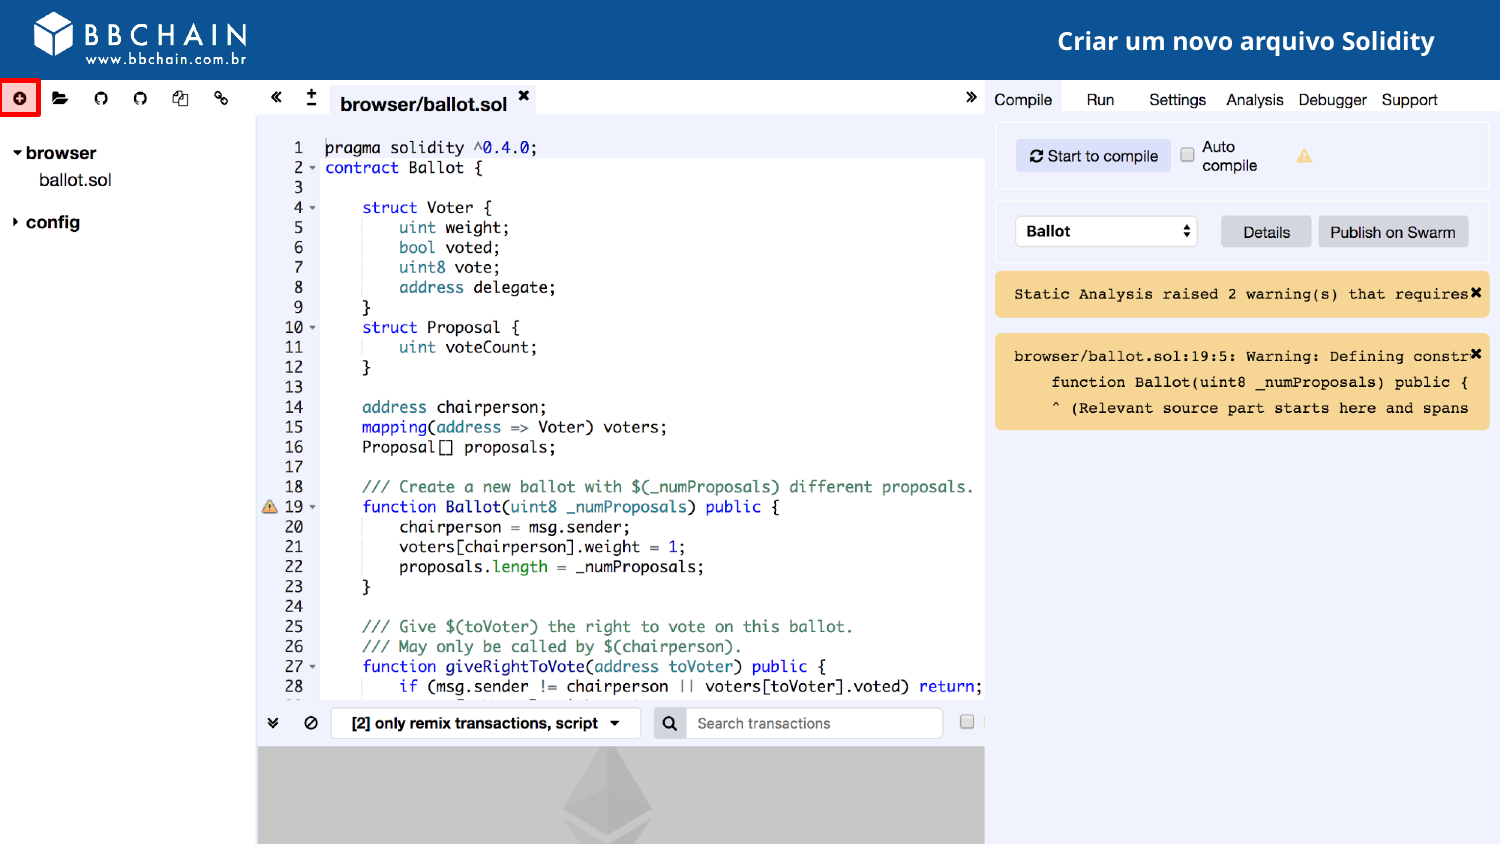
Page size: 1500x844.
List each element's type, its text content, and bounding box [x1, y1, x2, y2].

picture [0, 80, 1500, 844]
title Criar um novo arquivo Solidity [339, 14, 1451, 66]
picture [34, 11, 246, 64]
